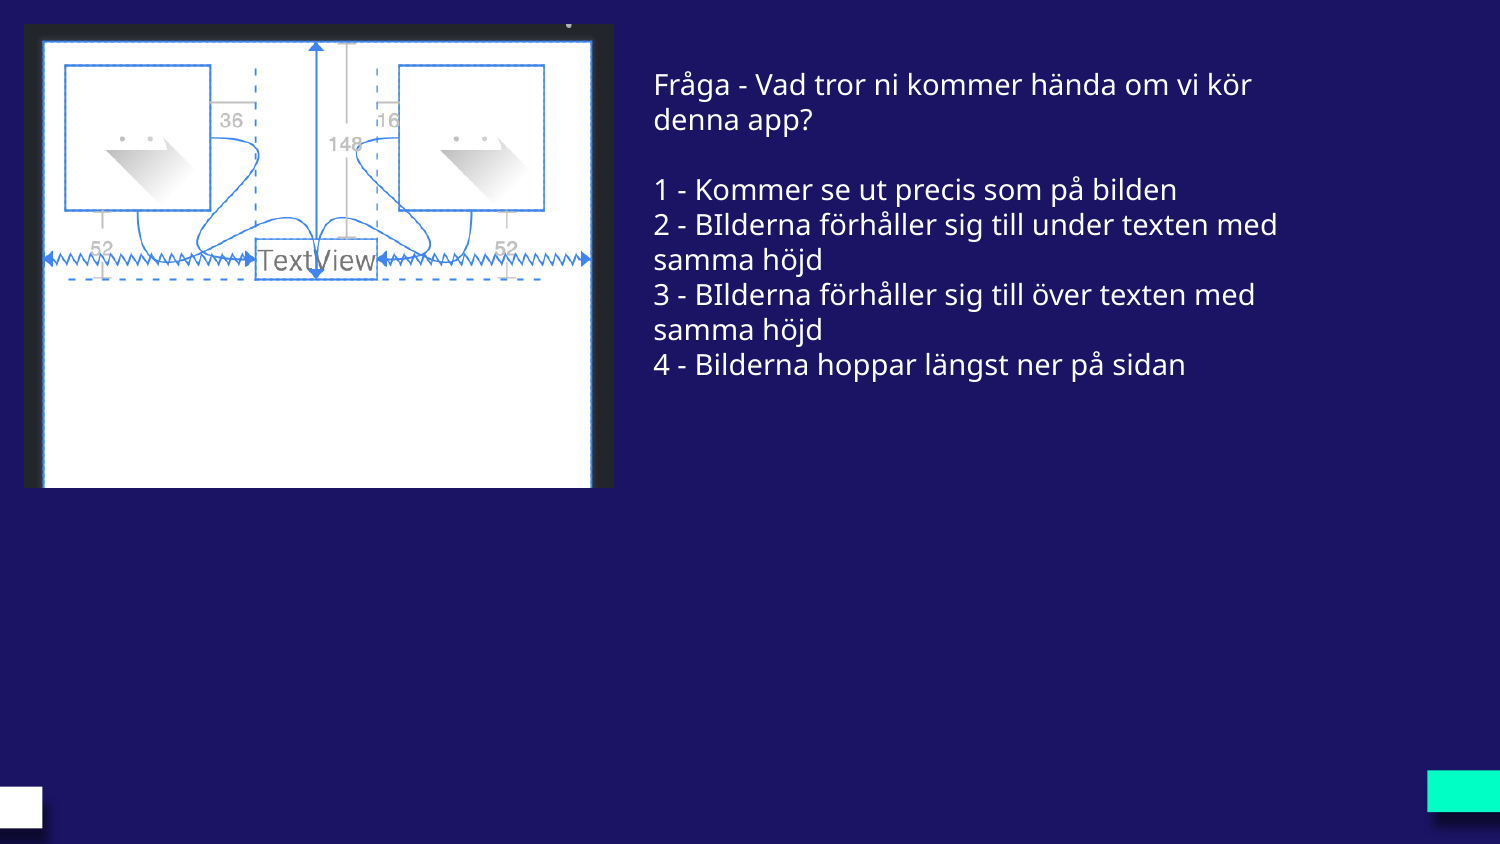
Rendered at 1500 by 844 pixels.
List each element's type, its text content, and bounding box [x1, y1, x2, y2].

text_box [0, 786, 43, 829]
text_box [1427, 770, 1500, 813]
text_box Fråga - Vad tror ni kommer hända om vi kör denna app? 1 - Kommer se ut precis som på bilden 2 - BIlderna förhåller sig till under texten med samma höjd 3 - BIlderna förhåller sig till över texten med samma höjd 4 - Bilderna hoppar längst ner på sidan [638, 51, 1342, 397]
picture [24, 24, 614, 488]
